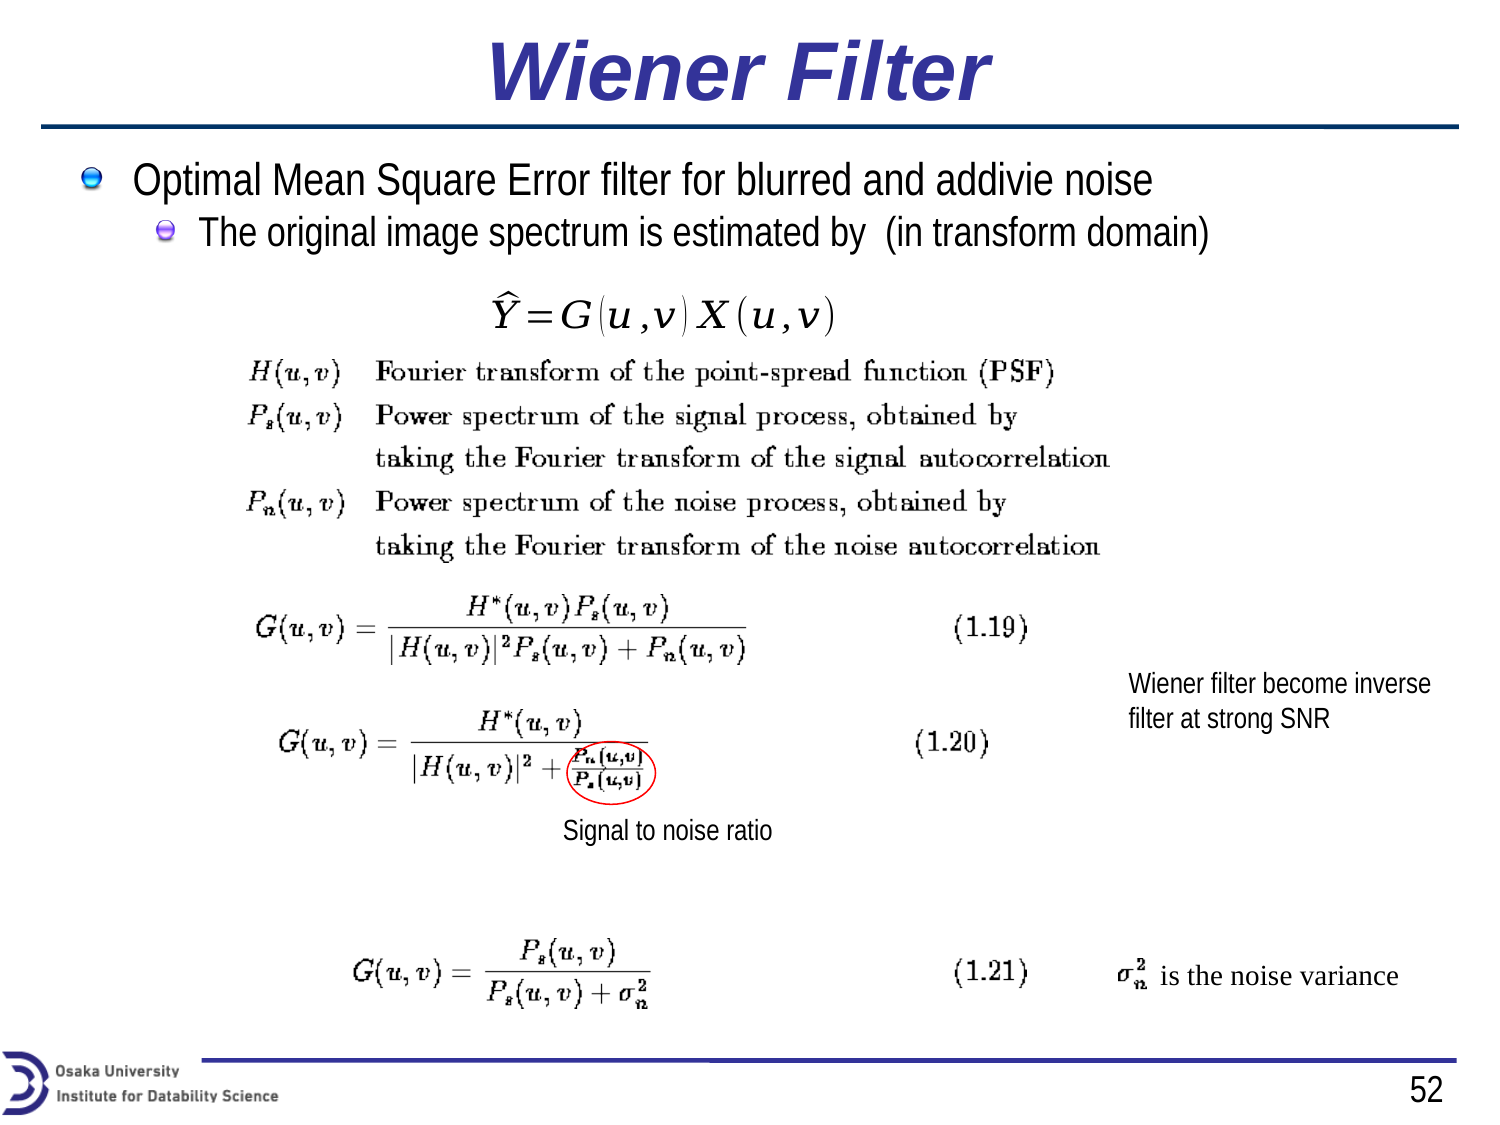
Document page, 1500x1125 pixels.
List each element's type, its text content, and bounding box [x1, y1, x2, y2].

picture [244, 594, 1027, 666]
picture [1117, 957, 1147, 1007]
text_box is the noise variance [1114, 948, 1423, 999]
picture [246, 359, 1110, 563]
text_box Wiener filter become inverse filter at strong SNR [1113, 657, 1458, 742]
picture [151, 216, 178, 244]
slide_number 52 [1146, 1070, 1460, 1118]
title Wiener Filter [40, 0, 1460, 125]
picture [244, 938, 1027, 1010]
picture [0, 1046, 284, 1123]
list Optimal Mean Square Error filter for blurred and addivie noise The original image spectrum is estimated by (in transform domain) For image denoising (without blurring) [61, 142, 1460, 1048]
text_box Signal to noise ratio [548, 804, 795, 854]
picture [206, 708, 988, 793]
text_box [591, 801, 631, 805]
picture [76, 163, 106, 192]
